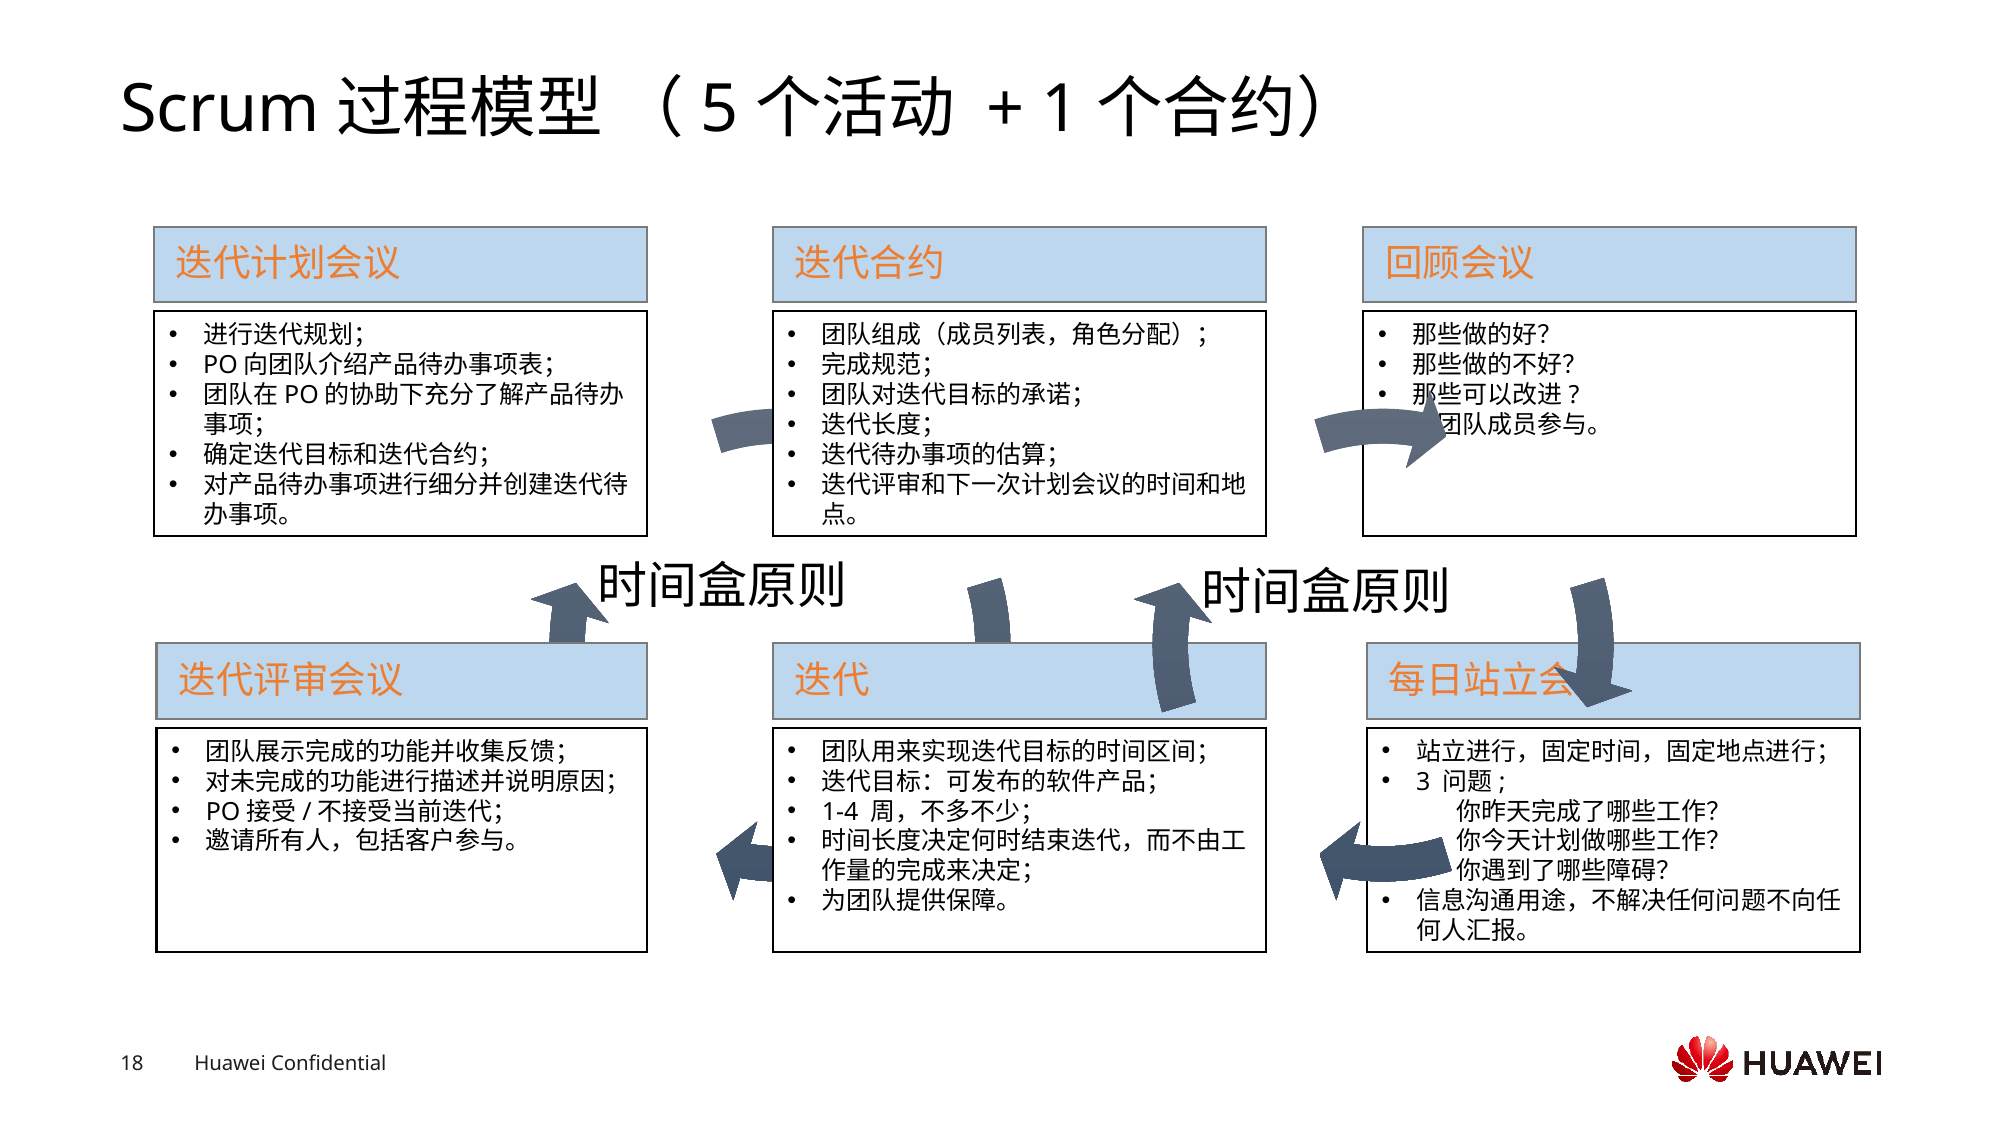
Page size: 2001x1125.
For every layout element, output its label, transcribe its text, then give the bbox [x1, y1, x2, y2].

picture [1672, 1036, 1881, 1082]
title Scrum过程模型 （5个活动 + 1个合约） [120, 73, 1880, 155]
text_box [153, 226, 1860, 956]
